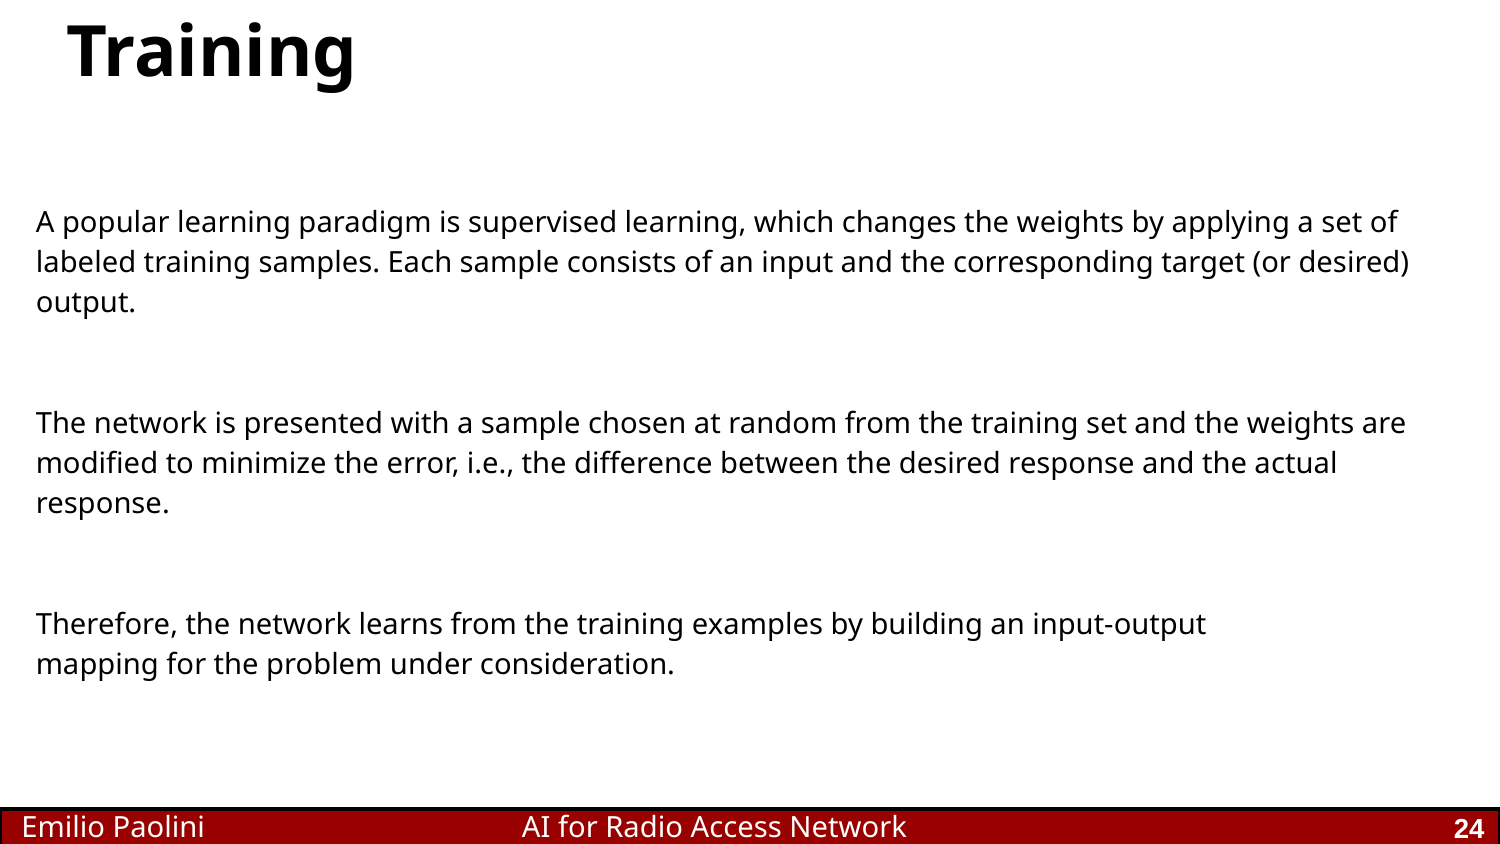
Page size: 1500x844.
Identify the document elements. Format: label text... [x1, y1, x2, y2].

slide_number 24 [1425, 808, 1500, 844]
text_box A popular learning paradigm is supervised learning, which changes the weights by applying a set of labeled training samples. Each sample consists of an input and the corresponding target (or desired) output. The network is presented with a sample chosen at random from the training set and the weights are modified to minimize the error, i.e., the difference between the desired response and the actual response. Therefore, the network learns from the training examples by building an input-output mapping for the problem under consideration. [20, 183, 1479, 736]
title Training [51, 0, 1449, 111]
